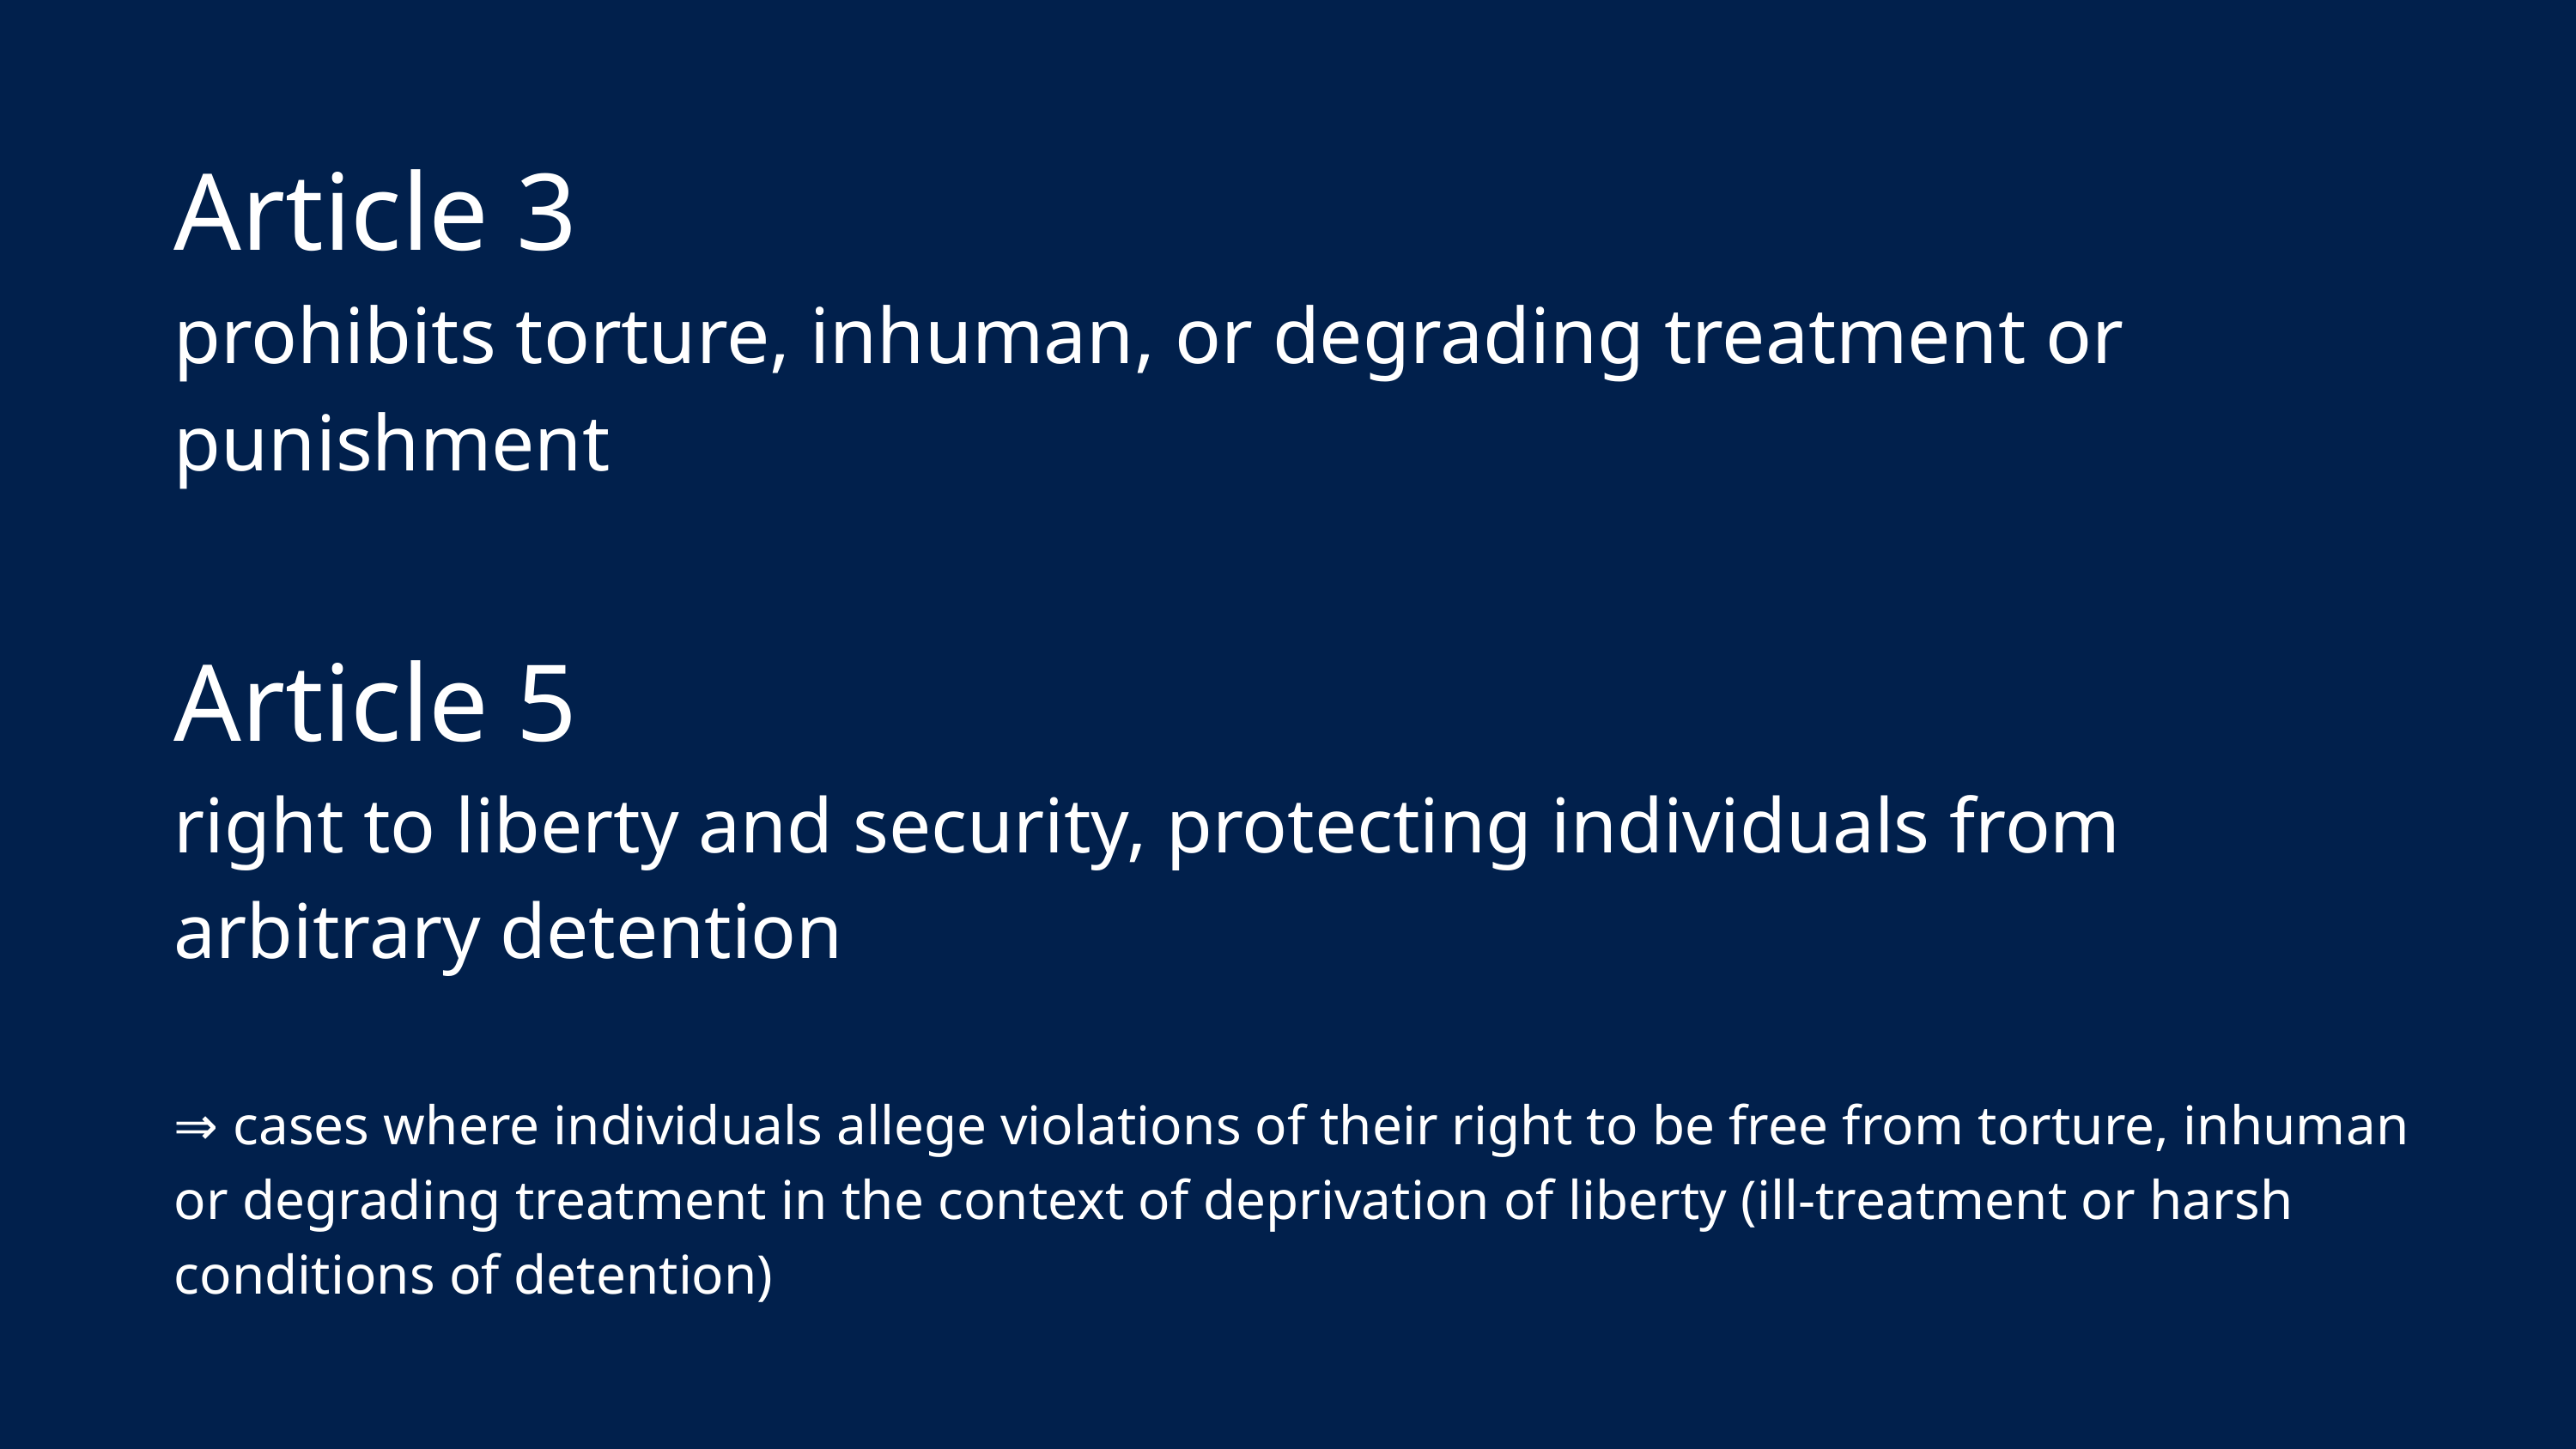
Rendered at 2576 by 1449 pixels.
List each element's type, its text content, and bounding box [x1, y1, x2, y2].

text_box Article 3 prohibits torture, inhuman, or degrading treatment or punishment Article 5 right to liberty and security, protecting individuals from arbitrary detention ⇒ cases where individuals allege violations of their right to be free from torture, inhuman or degrading treatment in the context of deprivation of liberty (ill-treatment or harsh conditions of detention) [173, 123, 2432, 1449]
